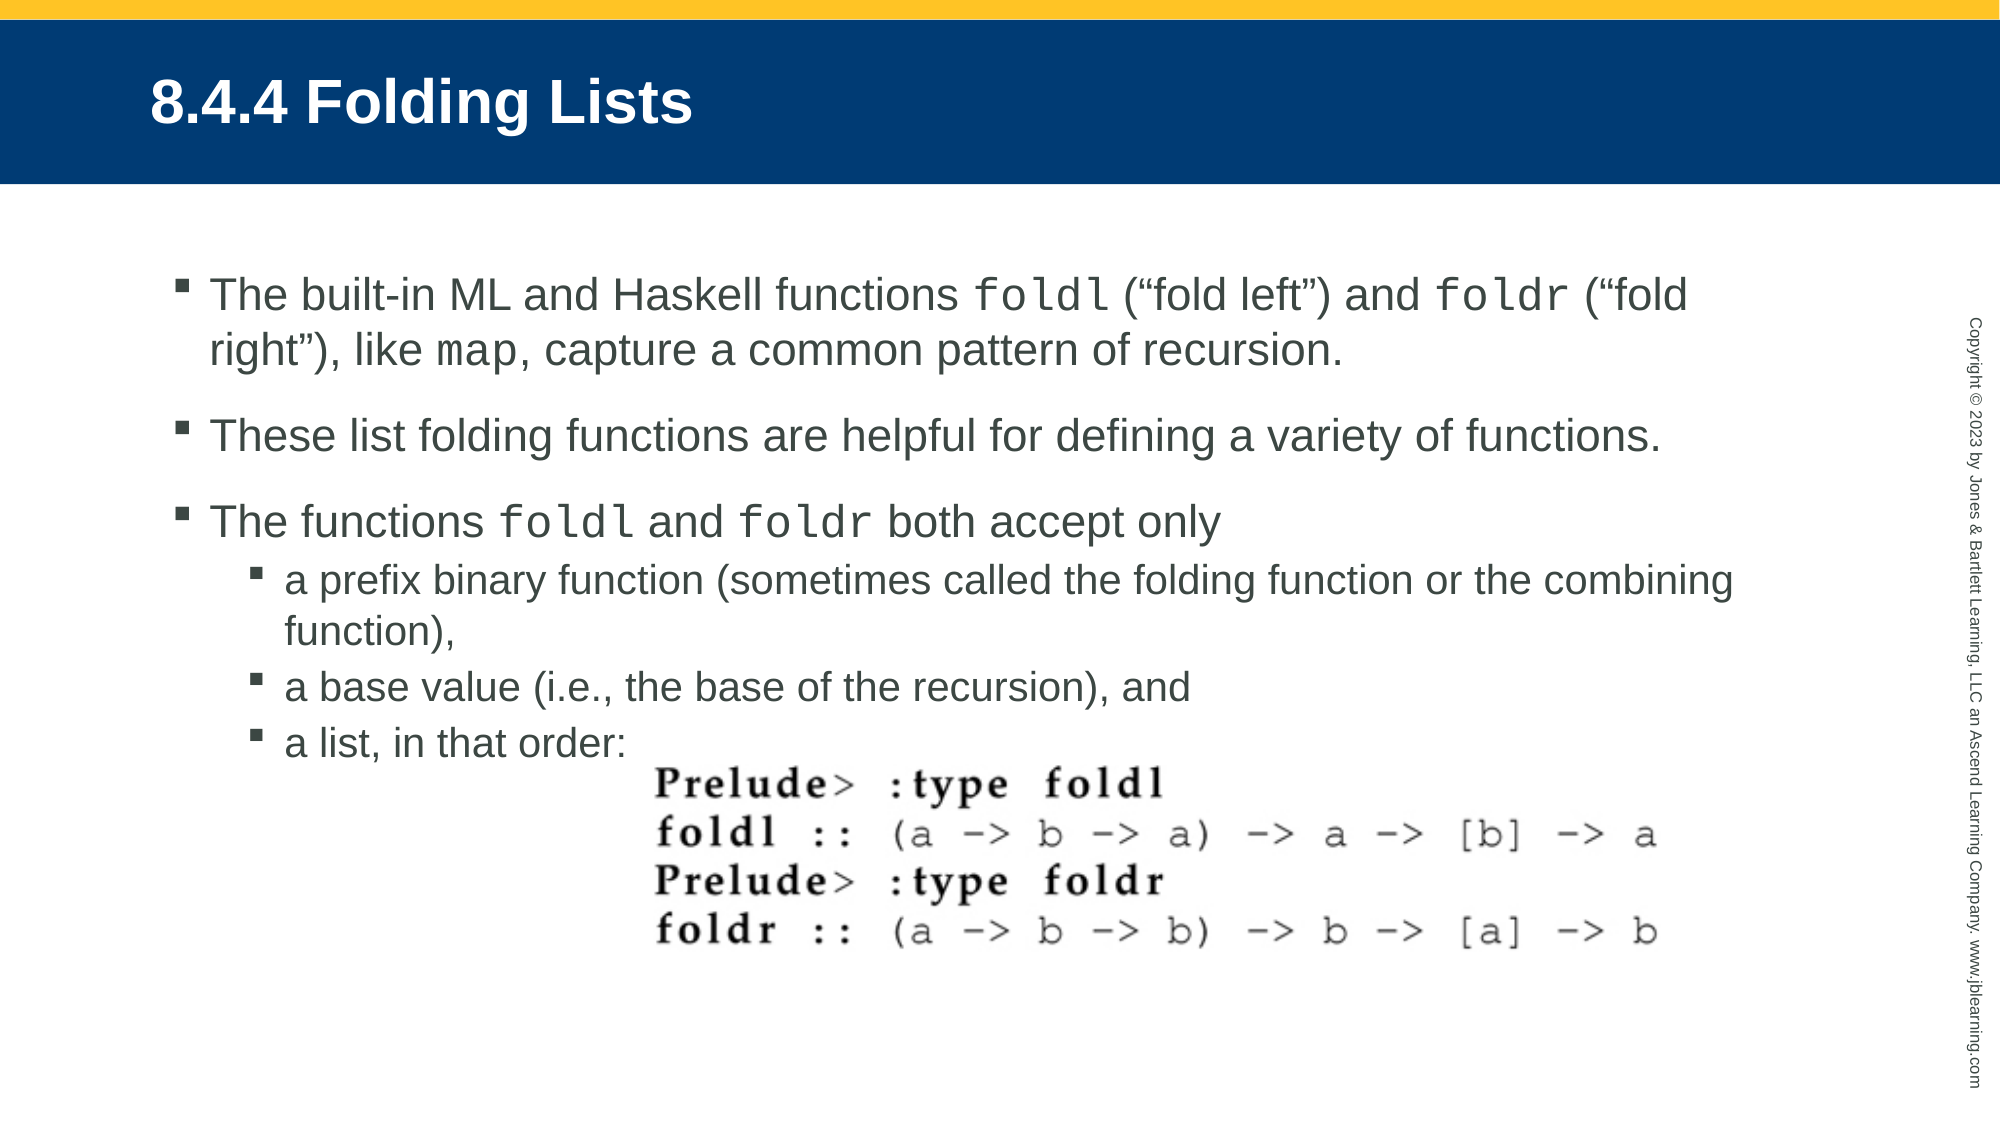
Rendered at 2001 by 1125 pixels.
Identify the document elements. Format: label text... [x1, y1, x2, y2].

title 8.4.4 Folding Lists [0, 19, 2000, 185]
list The built-in ML and Haskell functions foldl (“fold left”) and foldr (“fold right”), like map, capture a common pattern of recursion. These list folding functions are helpful for defining a variety of functions. The functions foldl and foldr both accept only a prefix binary function (sometimes called the folding function or the combining function), a base value (i.e., the base of the recursion), and a list, in that order: [151, 244, 1840, 814]
picture [653, 764, 1661, 953]
